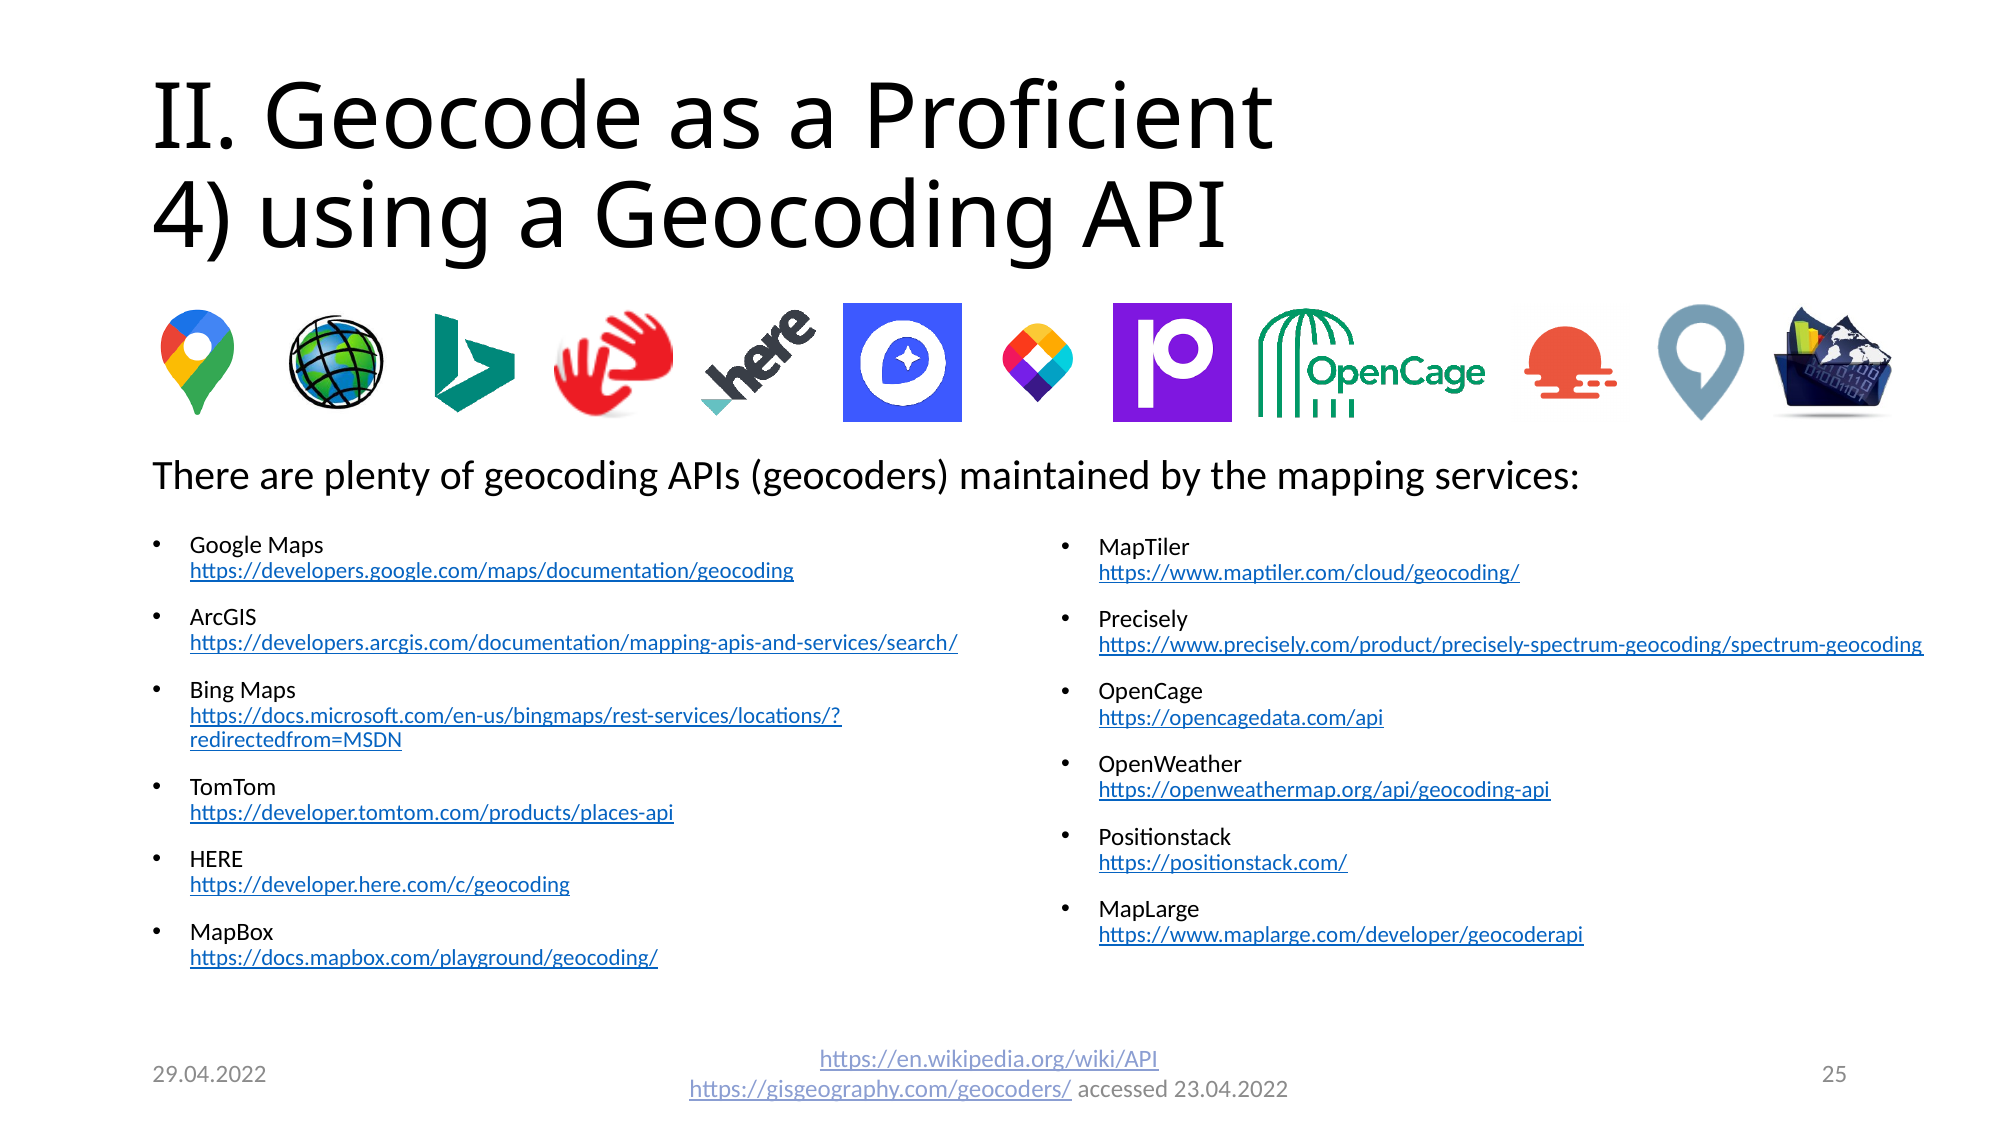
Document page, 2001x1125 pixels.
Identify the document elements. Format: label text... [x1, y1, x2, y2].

picture [276, 303, 395, 422]
title II. Geocode as a Proficient 4) using a Geocoding API [137, 59, 1863, 278]
picture [982, 303, 1093, 422]
picture [1511, 303, 1630, 422]
picture [843, 303, 962, 422]
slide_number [137, 1042, 298, 1103]
text_box There are plenty of geocoding APIs (geocoders) maintained by the mapping services: [137, 440, 1892, 506]
text_box MapTiler https://www.maptiler.com/cloud/geocoding/ Precisely https://www.precisely.com/product/precisely-spectrum-geocoding/spectrum-geocoding OpenCage https://opencagedata.com/api OpenWeather https://openweathermap.org/api/geocoding-api Positionstack https://positionstack.com/ MapLarge https://www.maplarge.com/developer/geocoderapi [1045, 526, 1952, 1024]
picture [693, 303, 823, 422]
picture [554, 303, 673, 422]
slide_number 25 [1412, 1042, 1863, 1103]
picture [1650, 303, 1753, 422]
picture [137, 303, 256, 422]
footer https://en.wikipedia.org/wiki/API https://gisgeography.com/geocoders/ accessed 23.04.2022 [298, 1042, 1412, 1103]
list Google Maps https://developers.google.com/maps/documentation/geocoding ArcGIS https://developers.arcgis.com/documentation/mapping-apis-and-services/search/ Bing Maps https://docs.microsoft.com/en-us/bingmaps/rest-services/locations/?redirectedfrom=MSDN TomTom https://developer.tomtom.com/products/places-api HERE https://developer.here.com/c/geocoding MapBox https://docs.mapbox.com/playground/geocoding/ [137, 524, 1046, 1022]
picture [1773, 303, 1892, 422]
picture [1252, 303, 1491, 422]
picture [415, 303, 534, 422]
picture [1113, 303, 1232, 422]
